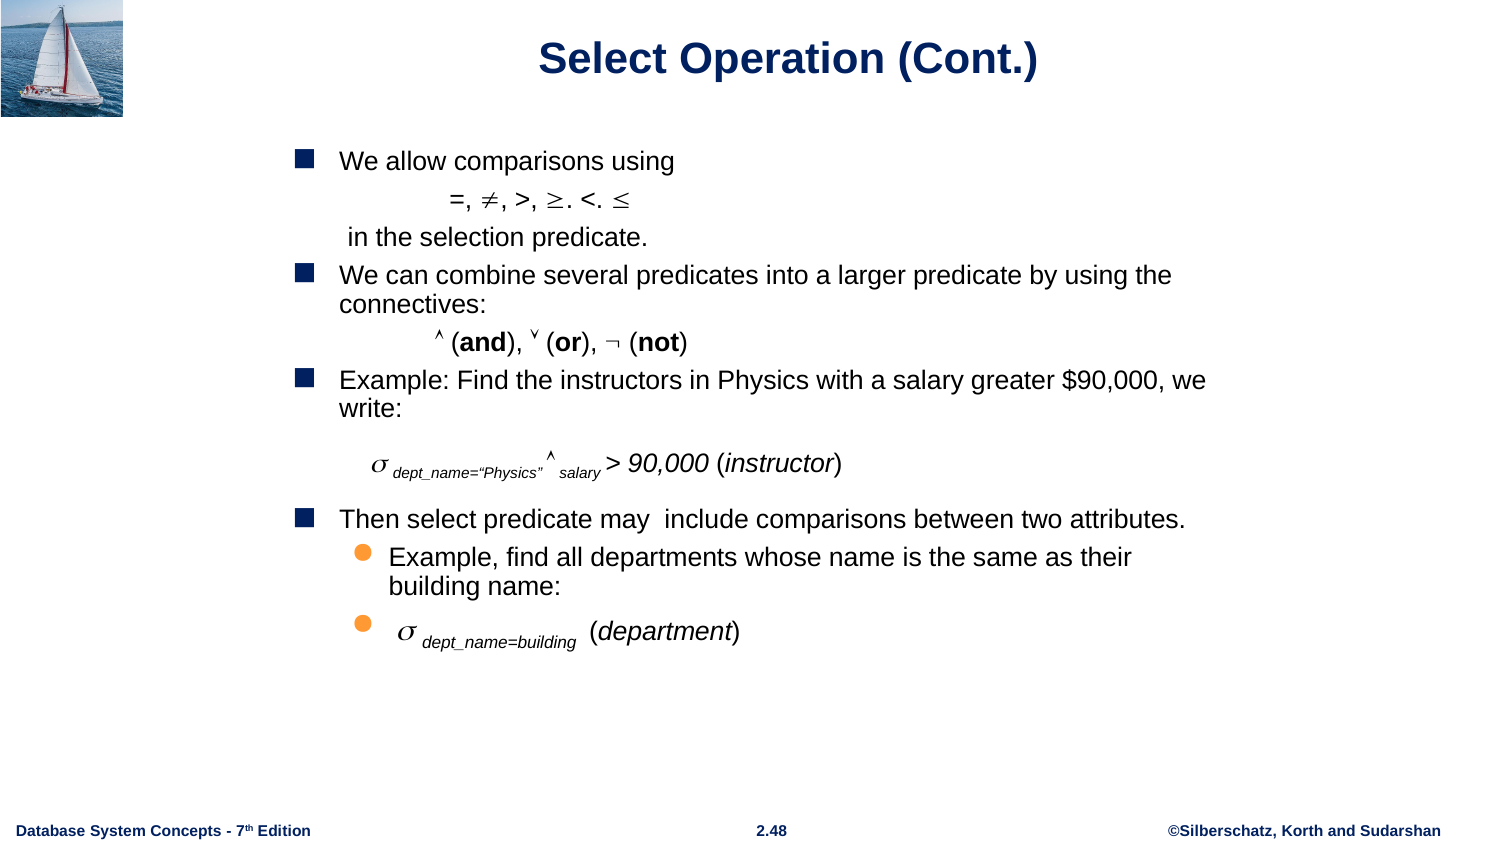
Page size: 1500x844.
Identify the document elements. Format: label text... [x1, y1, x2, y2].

title Select Operation (Cont.) [125, 14, 1452, 90]
picture [0, 0, 123, 117]
list We allow comparisons using =, , >, . <.  in the selection predicate. We can combine several predicates into a larger predicate by using the connectives:  (and),  (or),  (not) Example: Find the instructors in Physics with a salary greater $90,000, we write:  dept_name=“Physics”  salary > 90,000 (instructor) Then select predicate may include comparisons between two attributes. Example, find all departments whose name is the same as their building name:  dept_name=building (department) [282, 140, 1224, 732]
